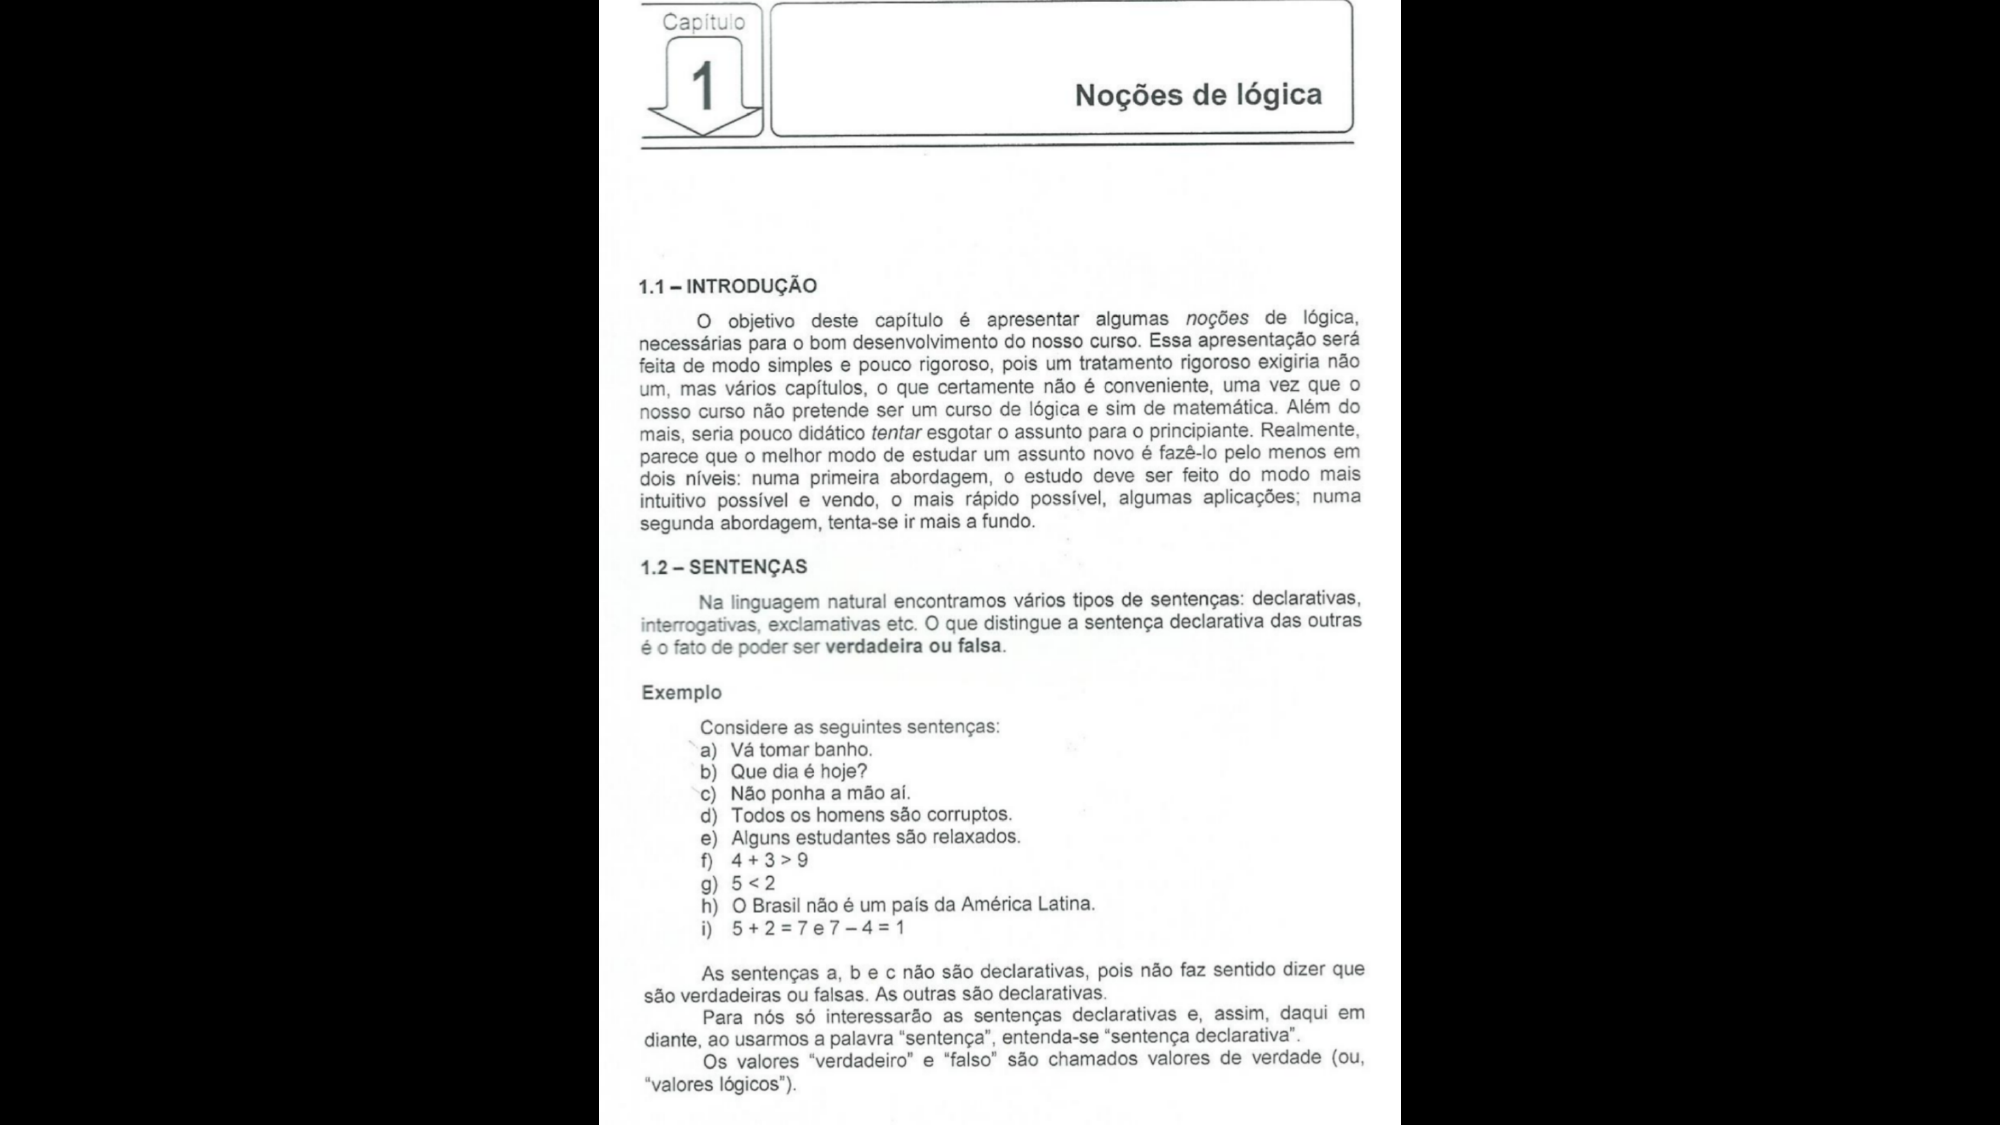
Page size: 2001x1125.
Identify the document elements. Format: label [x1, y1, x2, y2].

picture [599, 0, 1401, 1125]
